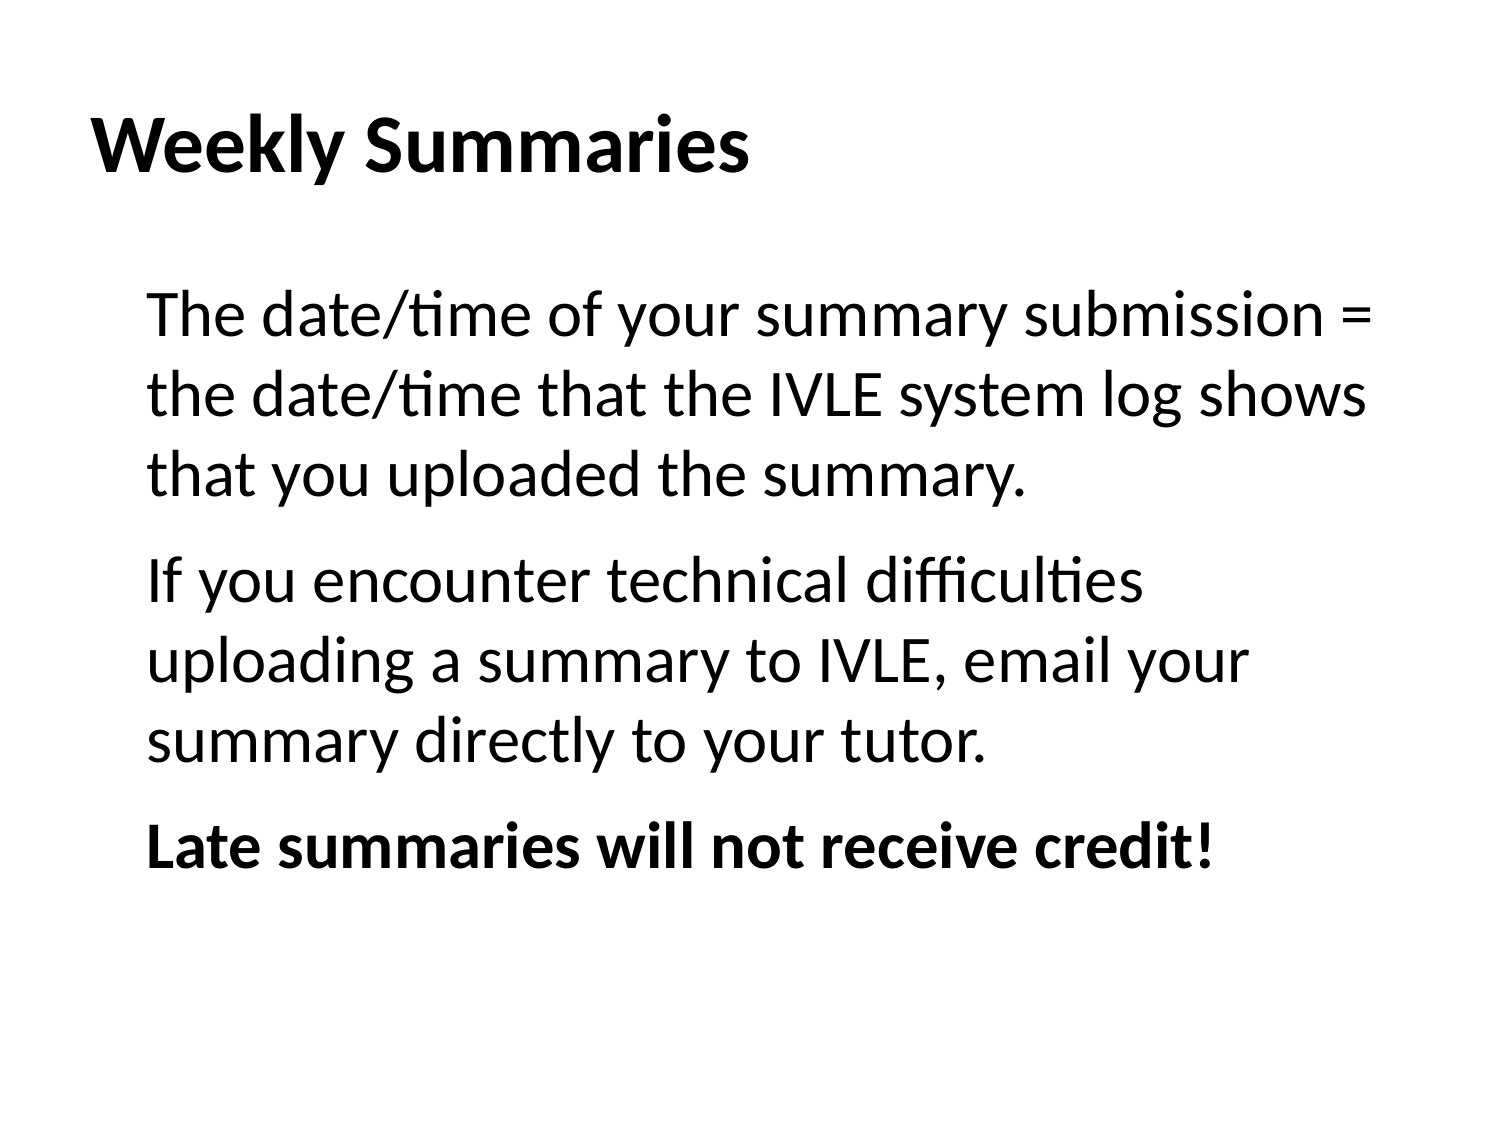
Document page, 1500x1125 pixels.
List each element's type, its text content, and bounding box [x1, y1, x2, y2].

title Weekly Summaries [75, 45, 1425, 233]
list The date/time of your summary submission = the date/time that the IVLE system log shows that you uploaded the summary. If you encounter technical difficulties uploading a summary to IVLE, email your summary directly to your tutor. Late summaries will not receive credit! [75, 262, 1425, 1005]
